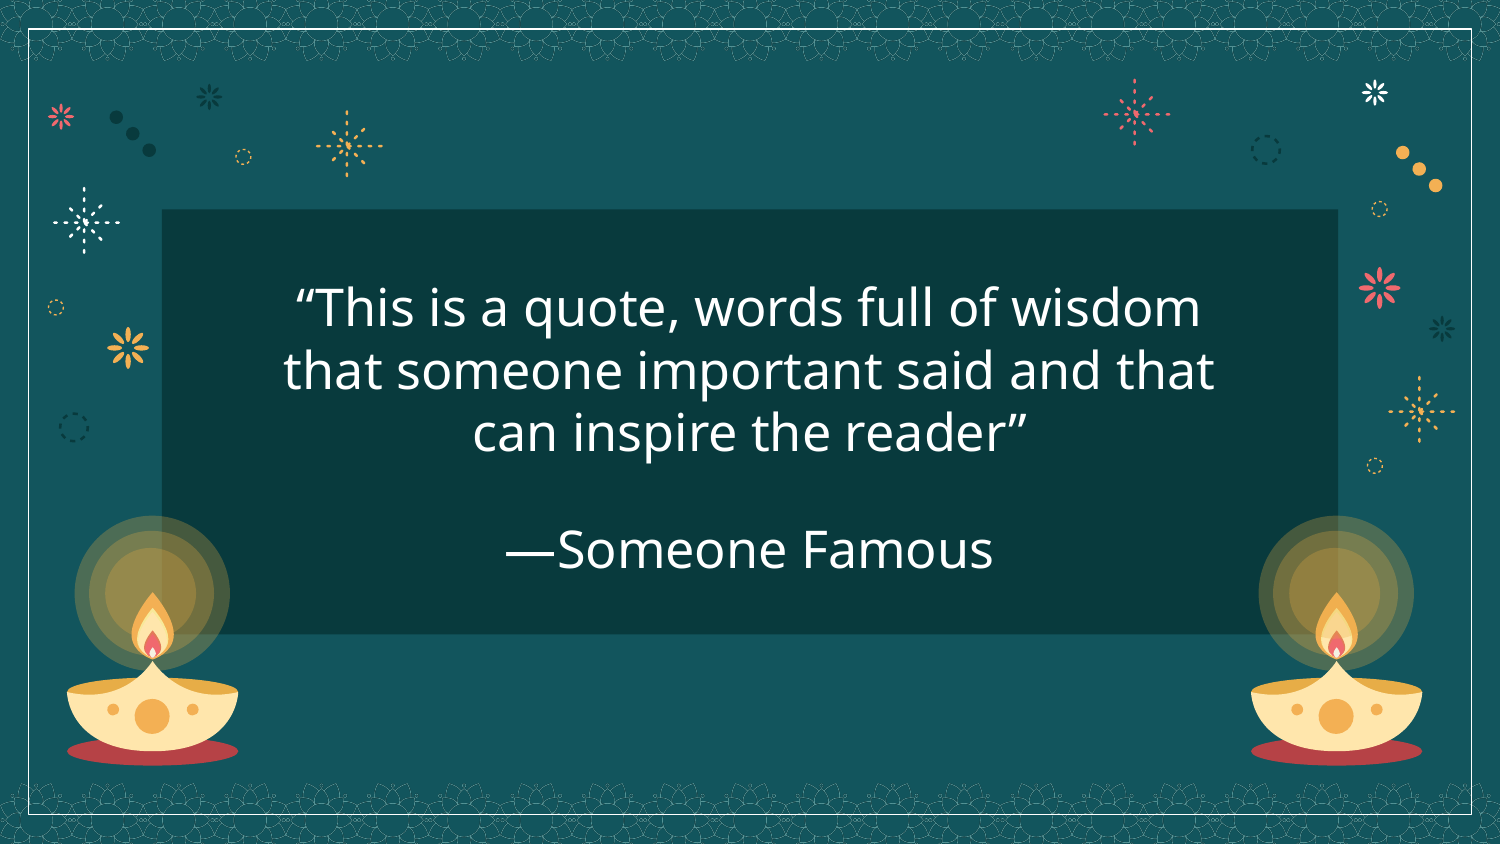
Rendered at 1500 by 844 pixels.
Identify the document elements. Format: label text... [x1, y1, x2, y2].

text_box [1358, 266, 1401, 310]
text_box [1252, 155, 1259, 162]
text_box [52, 186, 121, 255]
text_box [1254, 136, 1261, 143]
text_box [62, 414, 69, 420]
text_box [47, 103, 75, 131]
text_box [1393, 145, 1443, 193]
title —Someone Famous [375, 501, 1125, 589]
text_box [1250, 515, 1423, 766]
text_box [81, 415, 88, 422]
picture [29, 783, 1471, 814]
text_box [1387, 375, 1456, 444]
subtitle “This is a quote, words full of wisdom that someone important said and that can inspire the reader” [239, 255, 1261, 478]
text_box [106, 326, 150, 370]
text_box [1428, 315, 1456, 343]
text_box [60, 433, 67, 440]
picture [0, 783, 1500, 844]
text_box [195, 83, 223, 111]
picture [0, 0, 1500, 61]
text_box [66, 515, 239, 766]
text_box [1271, 157, 1278, 164]
picture [29, 30, 1471, 61]
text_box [1103, 78, 1171, 146]
text_box [1273, 138, 1280, 144]
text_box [106, 110, 157, 158]
text_box [79, 435, 86, 441]
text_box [1361, 79, 1389, 106]
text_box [315, 109, 384, 178]
